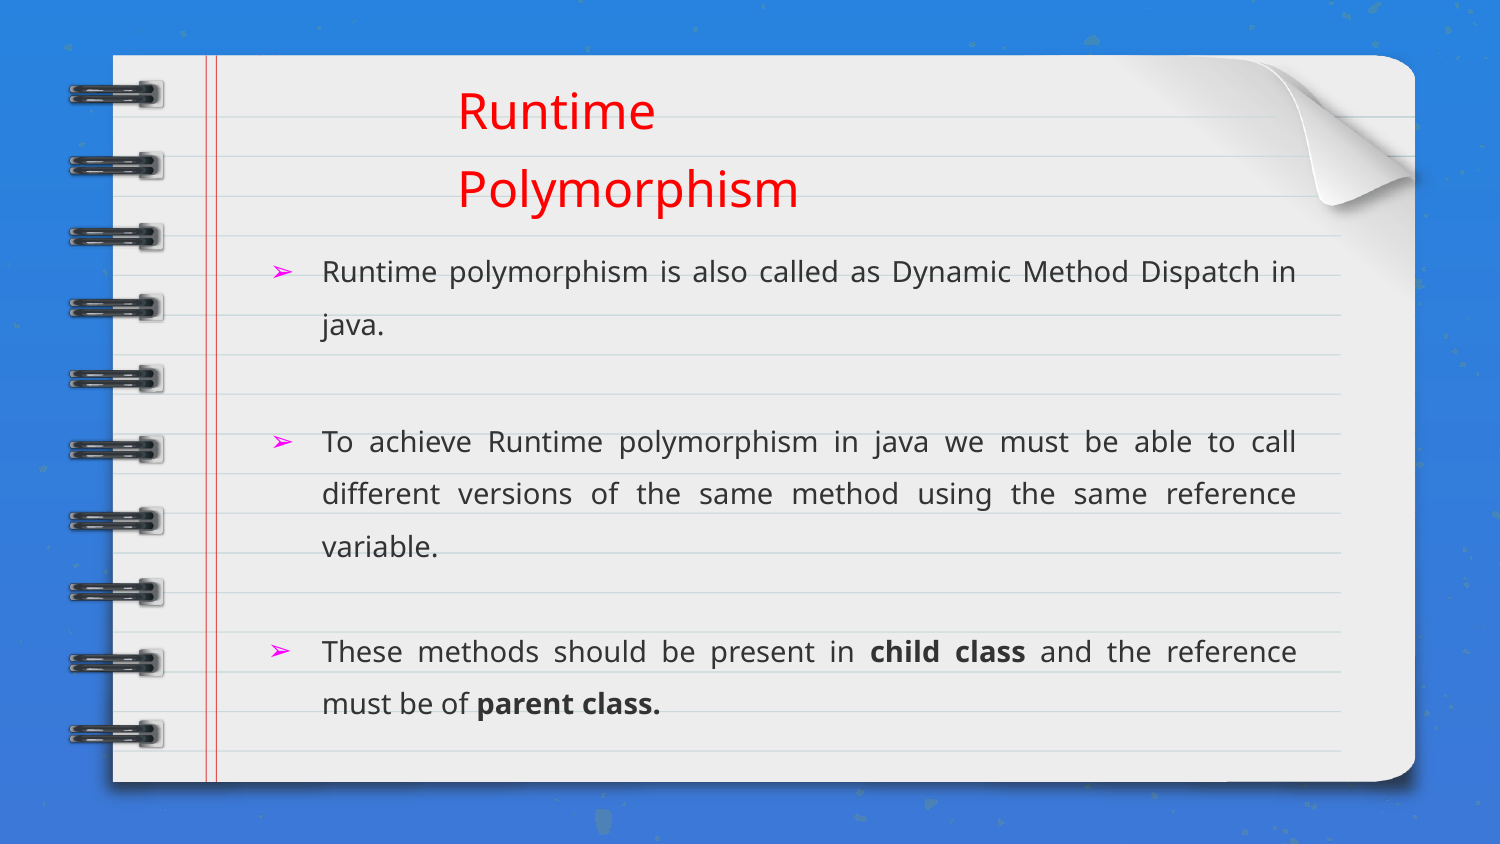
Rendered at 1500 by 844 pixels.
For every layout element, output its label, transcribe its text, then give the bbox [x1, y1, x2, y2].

picture [63, 22, 1437, 822]
text_box Runtime polymorphism is also called as Dynamic Method Dispatch in java. To achieve Runtime polymorphism in java we must be able to call different versions of the same method using the same reference variable. These methods should be present in child class and the reference must be of parent class. [231, 221, 1313, 736]
title Runtime Polymorphism [442, 46, 1002, 164]
